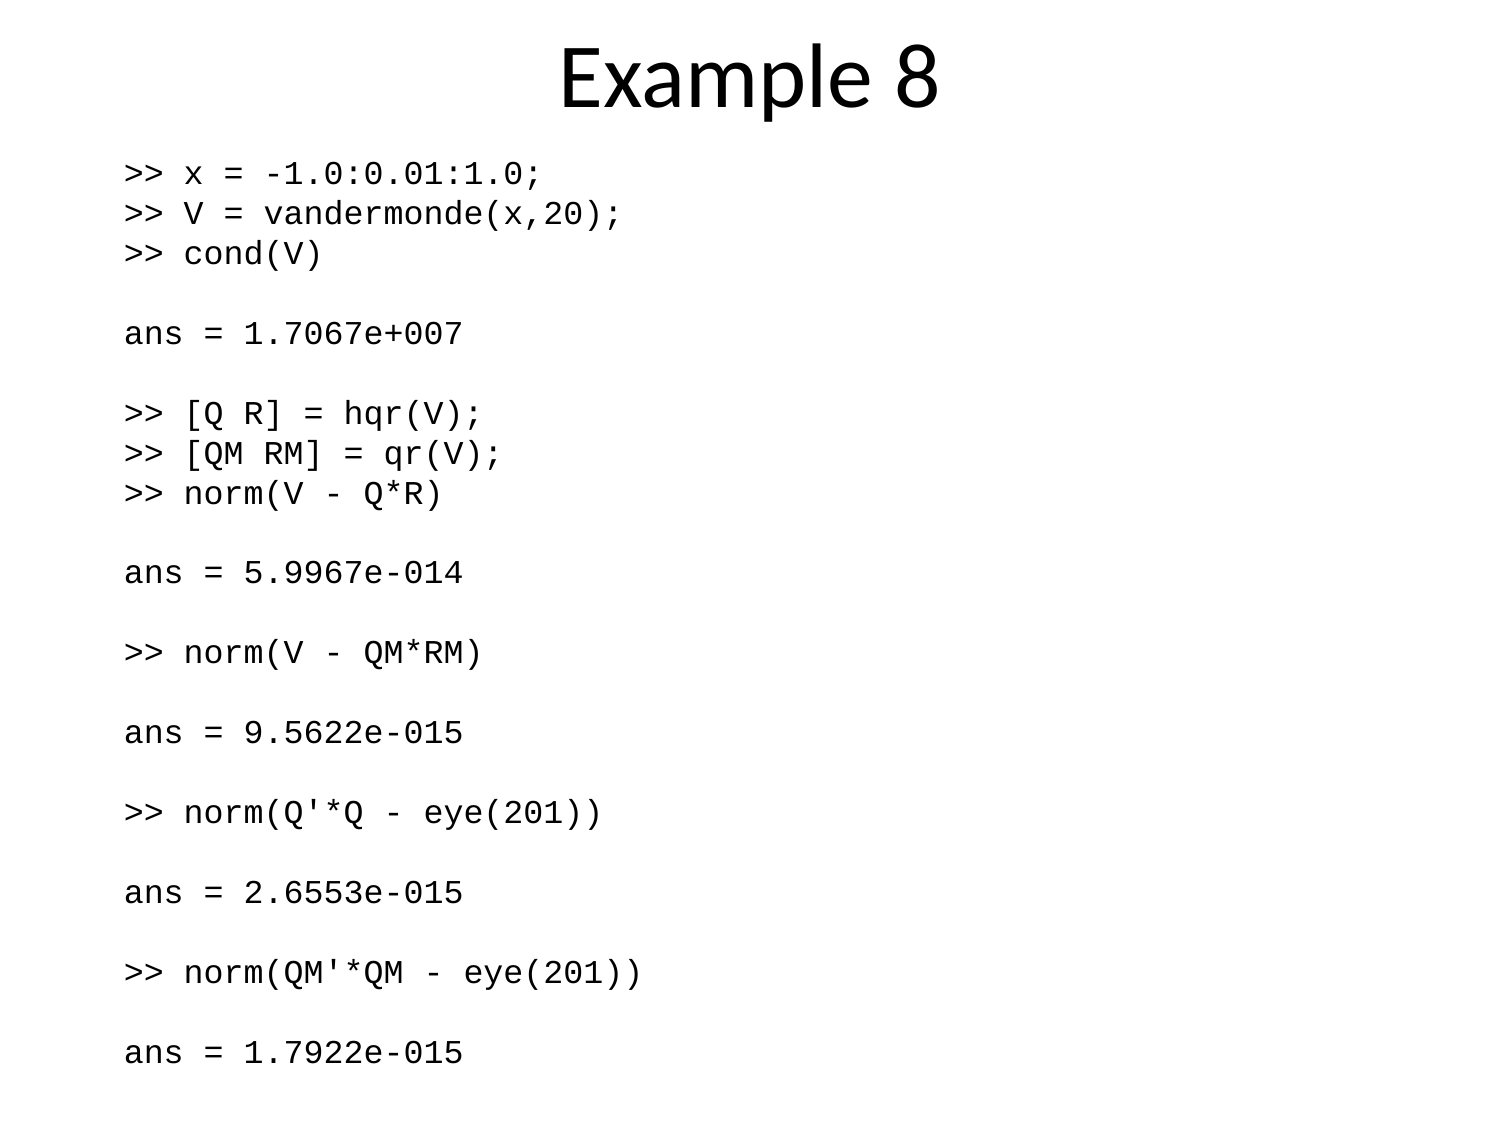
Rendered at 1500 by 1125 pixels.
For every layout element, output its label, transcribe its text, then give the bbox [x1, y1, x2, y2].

text_box >> x = -1.0:0.01:1.0; >> V = vandermonde(x,20); >> cond(V) ans = 1.7067e+007 >> [Q R] = hqr(V); >> [QM RM] = qr(V); >> norm(V - Q*R) ans = 5.9967e-014 >> norm(V - QM*RM) ans = 9.5622e-015 >> norm(Q'*Q - eye(201)) ans = 2.6553e-015 >> norm(QM'*QM - eye(201)) ans = 1.7922e-015 [108, 144, 973, 1077]
title Example 8 [75, 0, 1425, 165]
